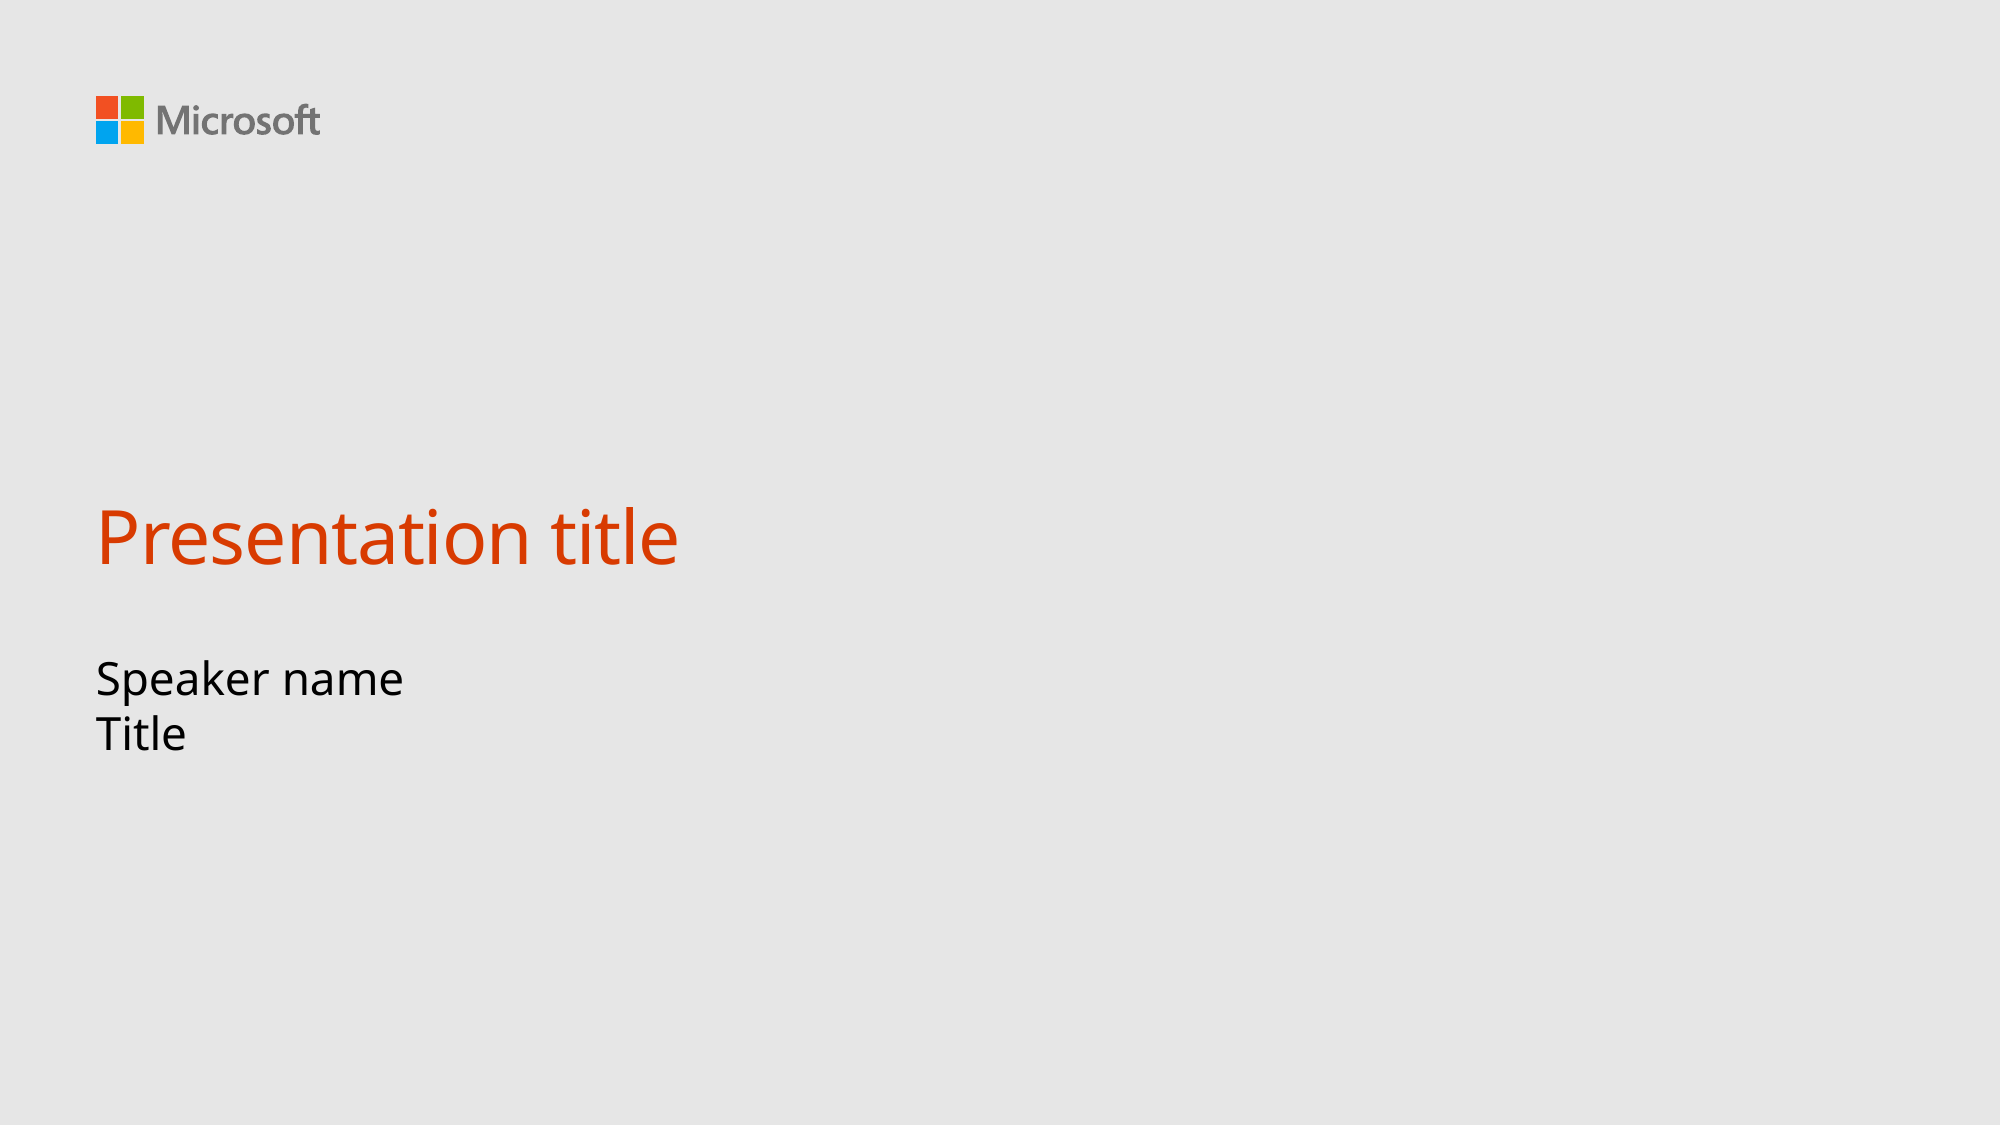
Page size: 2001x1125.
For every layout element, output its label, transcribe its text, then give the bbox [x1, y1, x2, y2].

list Speaker name Title [95, 650, 1596, 762]
title Presentation title [95, 488, 1596, 580]
